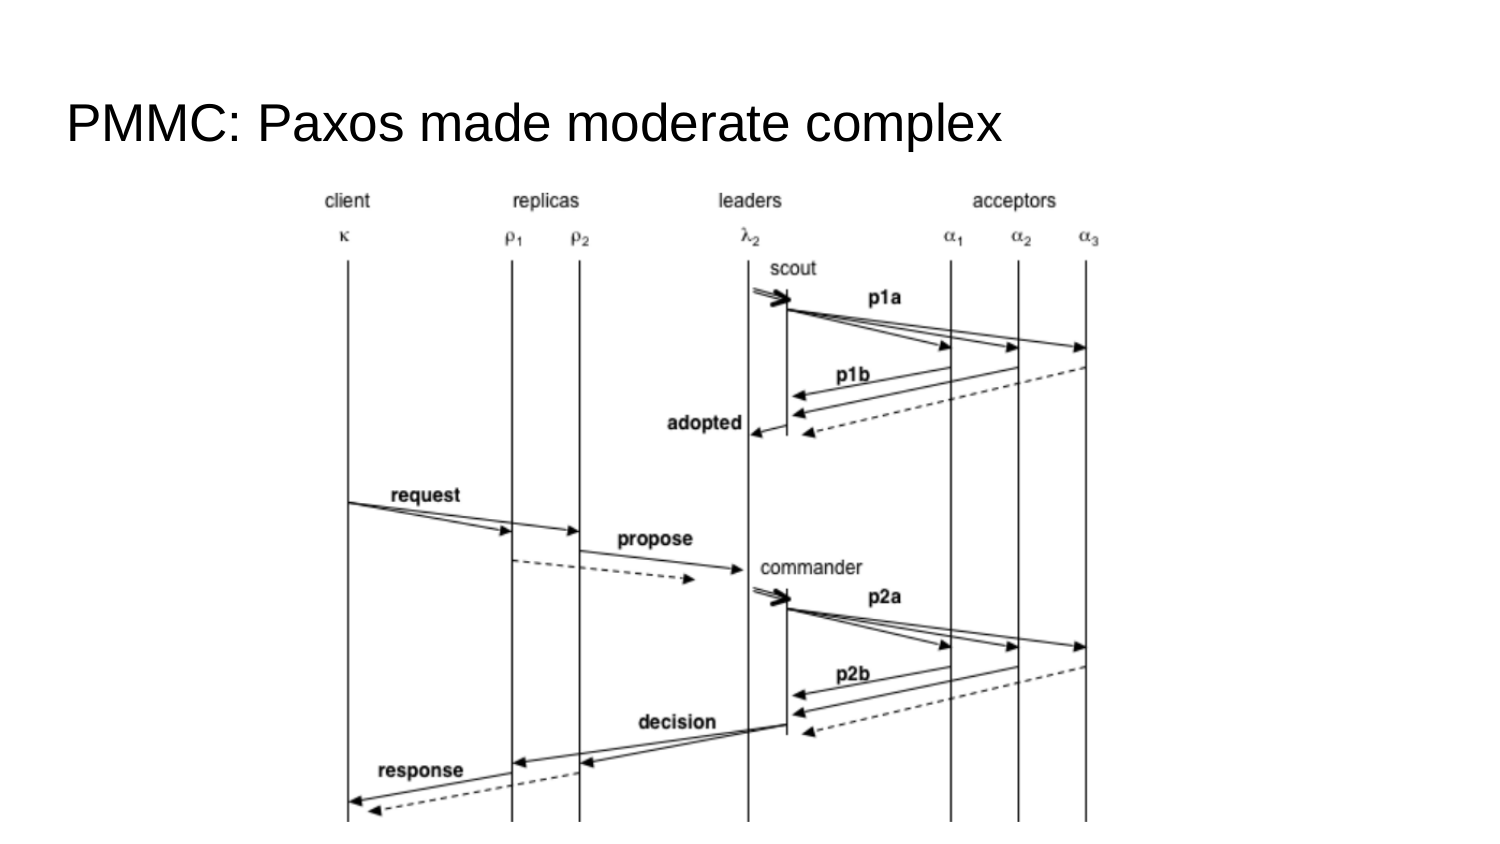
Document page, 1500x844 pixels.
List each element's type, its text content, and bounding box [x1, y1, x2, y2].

title PMMC: Paxos made moderate complex [51, 72, 1449, 167]
picture [283, 166, 1148, 838]
